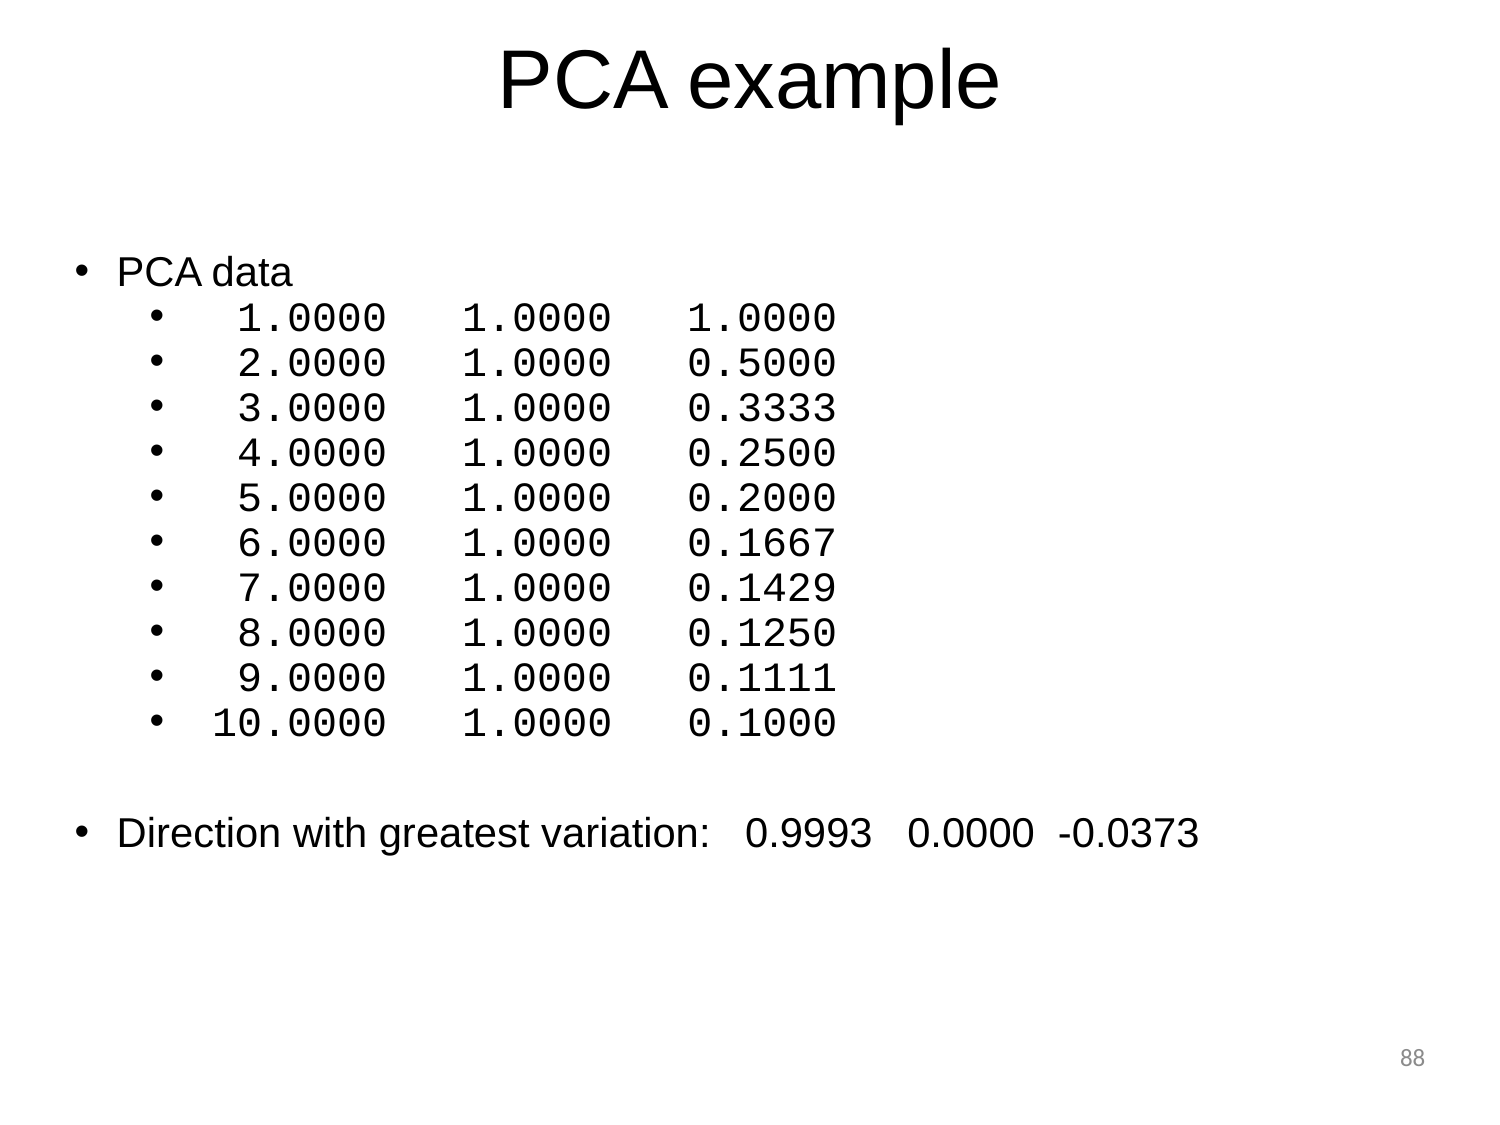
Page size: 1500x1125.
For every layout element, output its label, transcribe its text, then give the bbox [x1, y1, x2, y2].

title PCA example [59, 27, 1441, 135]
list PCA data 1.0000 1.0000 1.0000 2.0000 1.0000 0.5000 3.0000 1.0000 0.3333 4.0000 1.0000 0.2500 5.0000 1.0000 0.2000 6.0000 1.0000 0.1667 7.0000 1.0000 0.1429 8.0000 1.0000 0.1250 9.0000 1.0000 0.1111 10.0000 1.0000 0.1000 Direction with greatest variation: 0.9993 0.0000 -0.0373 [59, 242, 1441, 1035]
slide_number 88 [1177, 1034, 1441, 1080]
